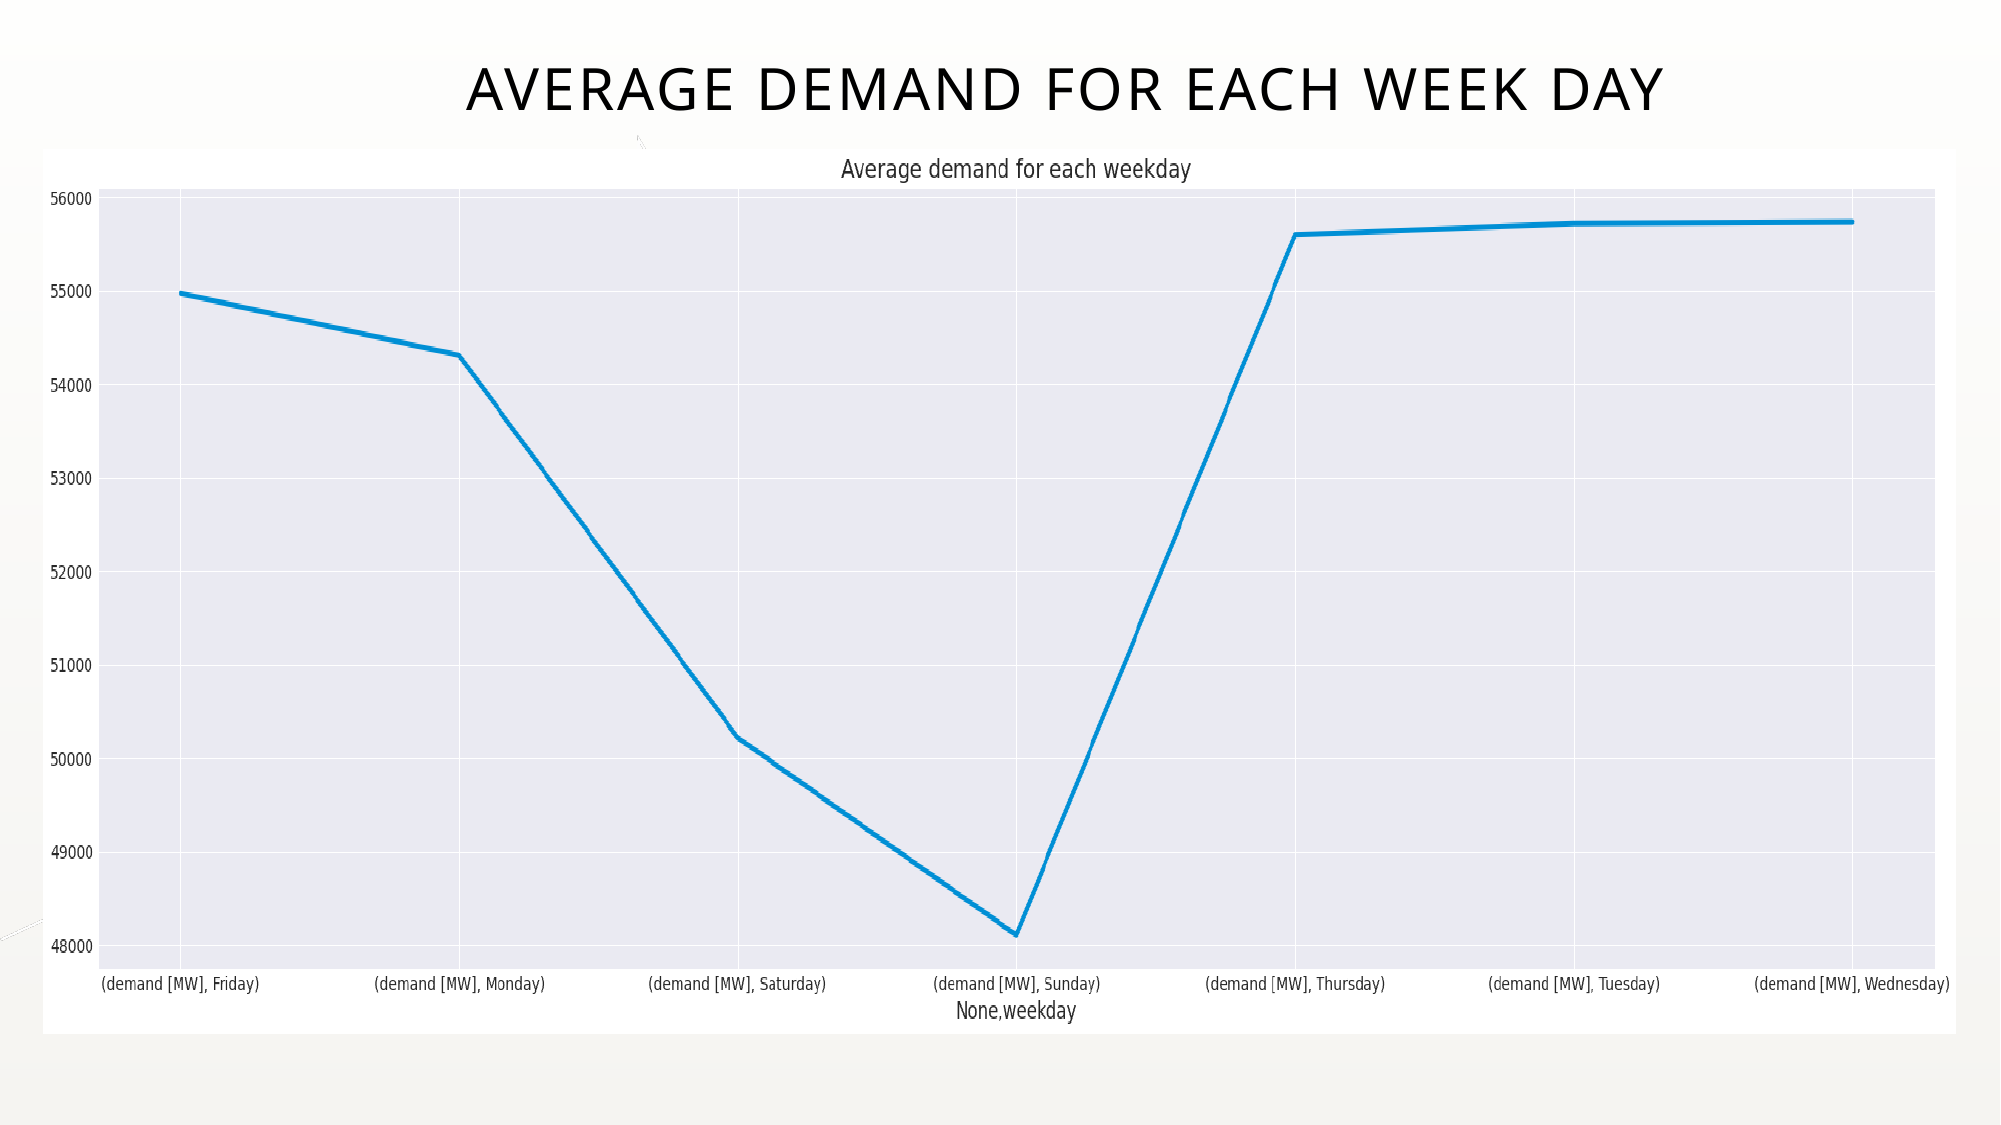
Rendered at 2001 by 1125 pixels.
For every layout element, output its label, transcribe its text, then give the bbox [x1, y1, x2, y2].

picture [0, 135, 1956, 1034]
title Average demand for each week day [175, 31, 1957, 152]
